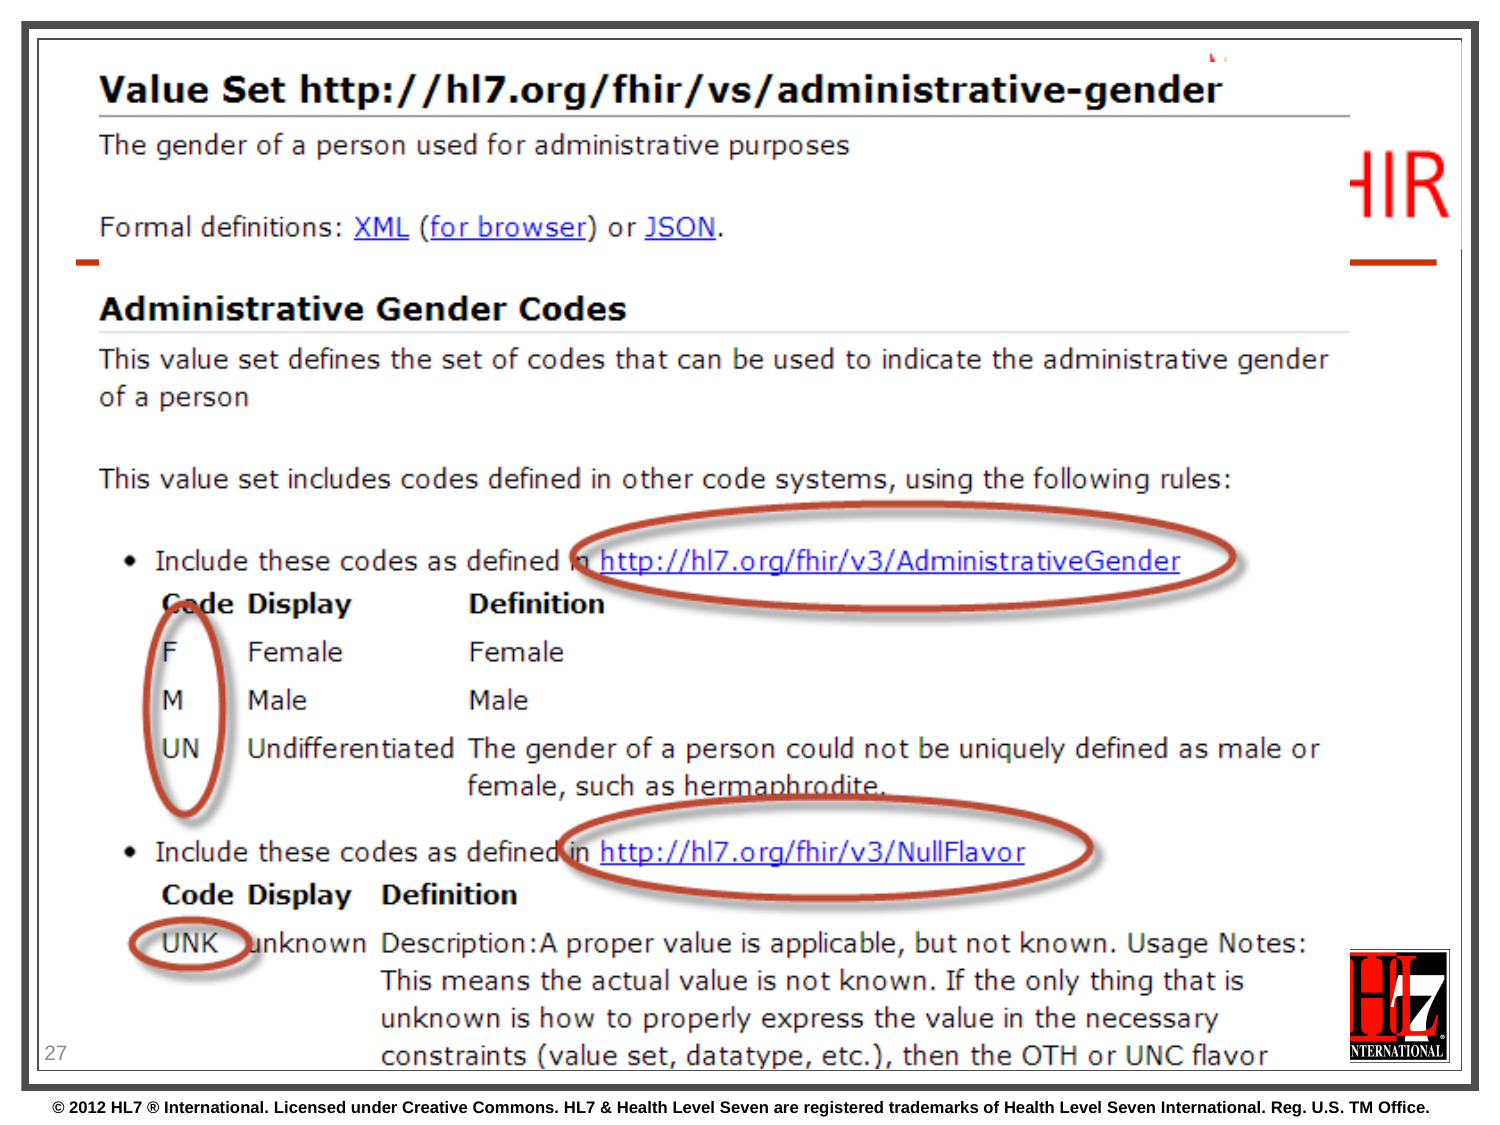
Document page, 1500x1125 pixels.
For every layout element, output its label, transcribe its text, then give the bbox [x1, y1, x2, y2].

picture [99, 42, 1462, 1069]
slide_number 27 [29, 1034, 94, 1071]
